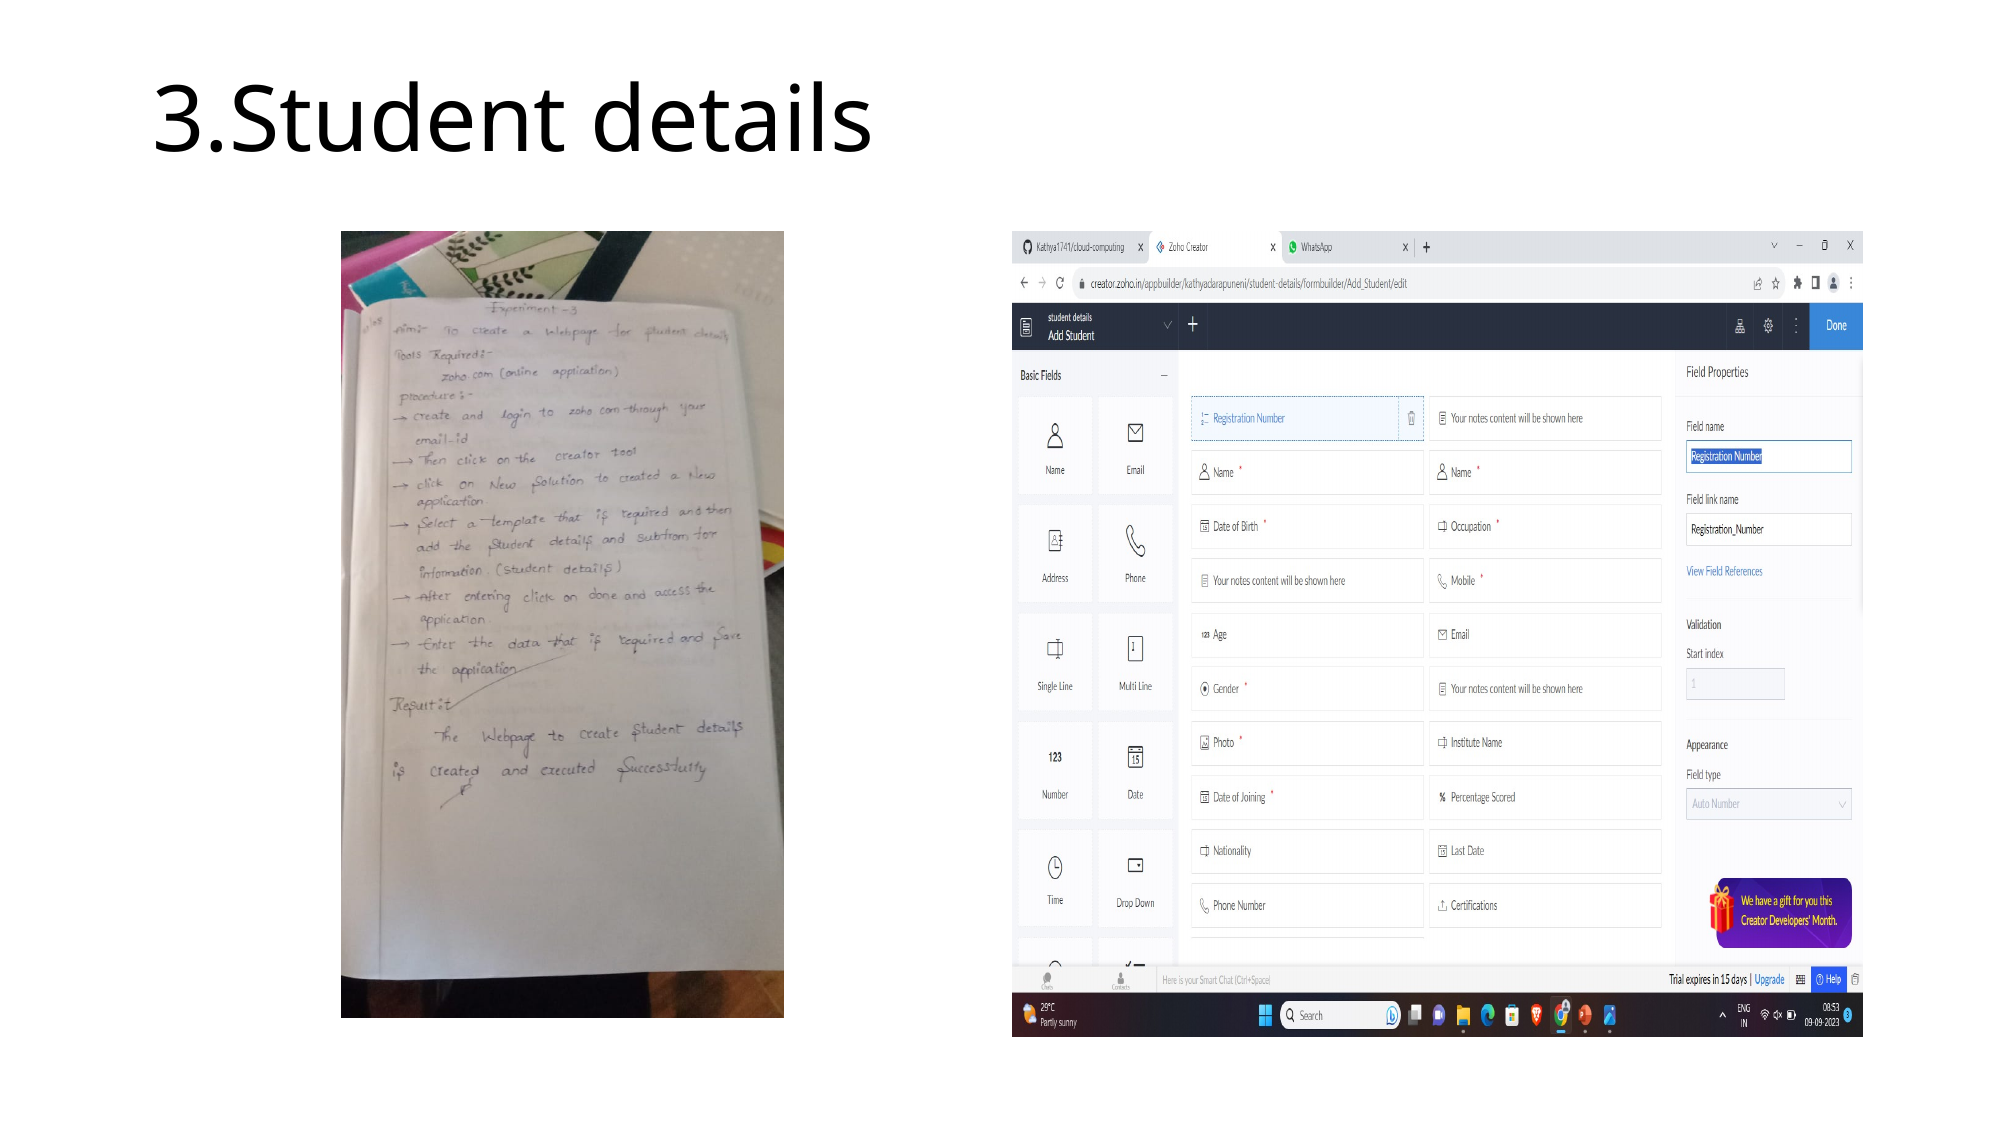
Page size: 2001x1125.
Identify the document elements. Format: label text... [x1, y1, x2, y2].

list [1012, 231, 1863, 1037]
title 3.Student details [137, 59, 1863, 184]
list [341, 231, 784, 1018]
